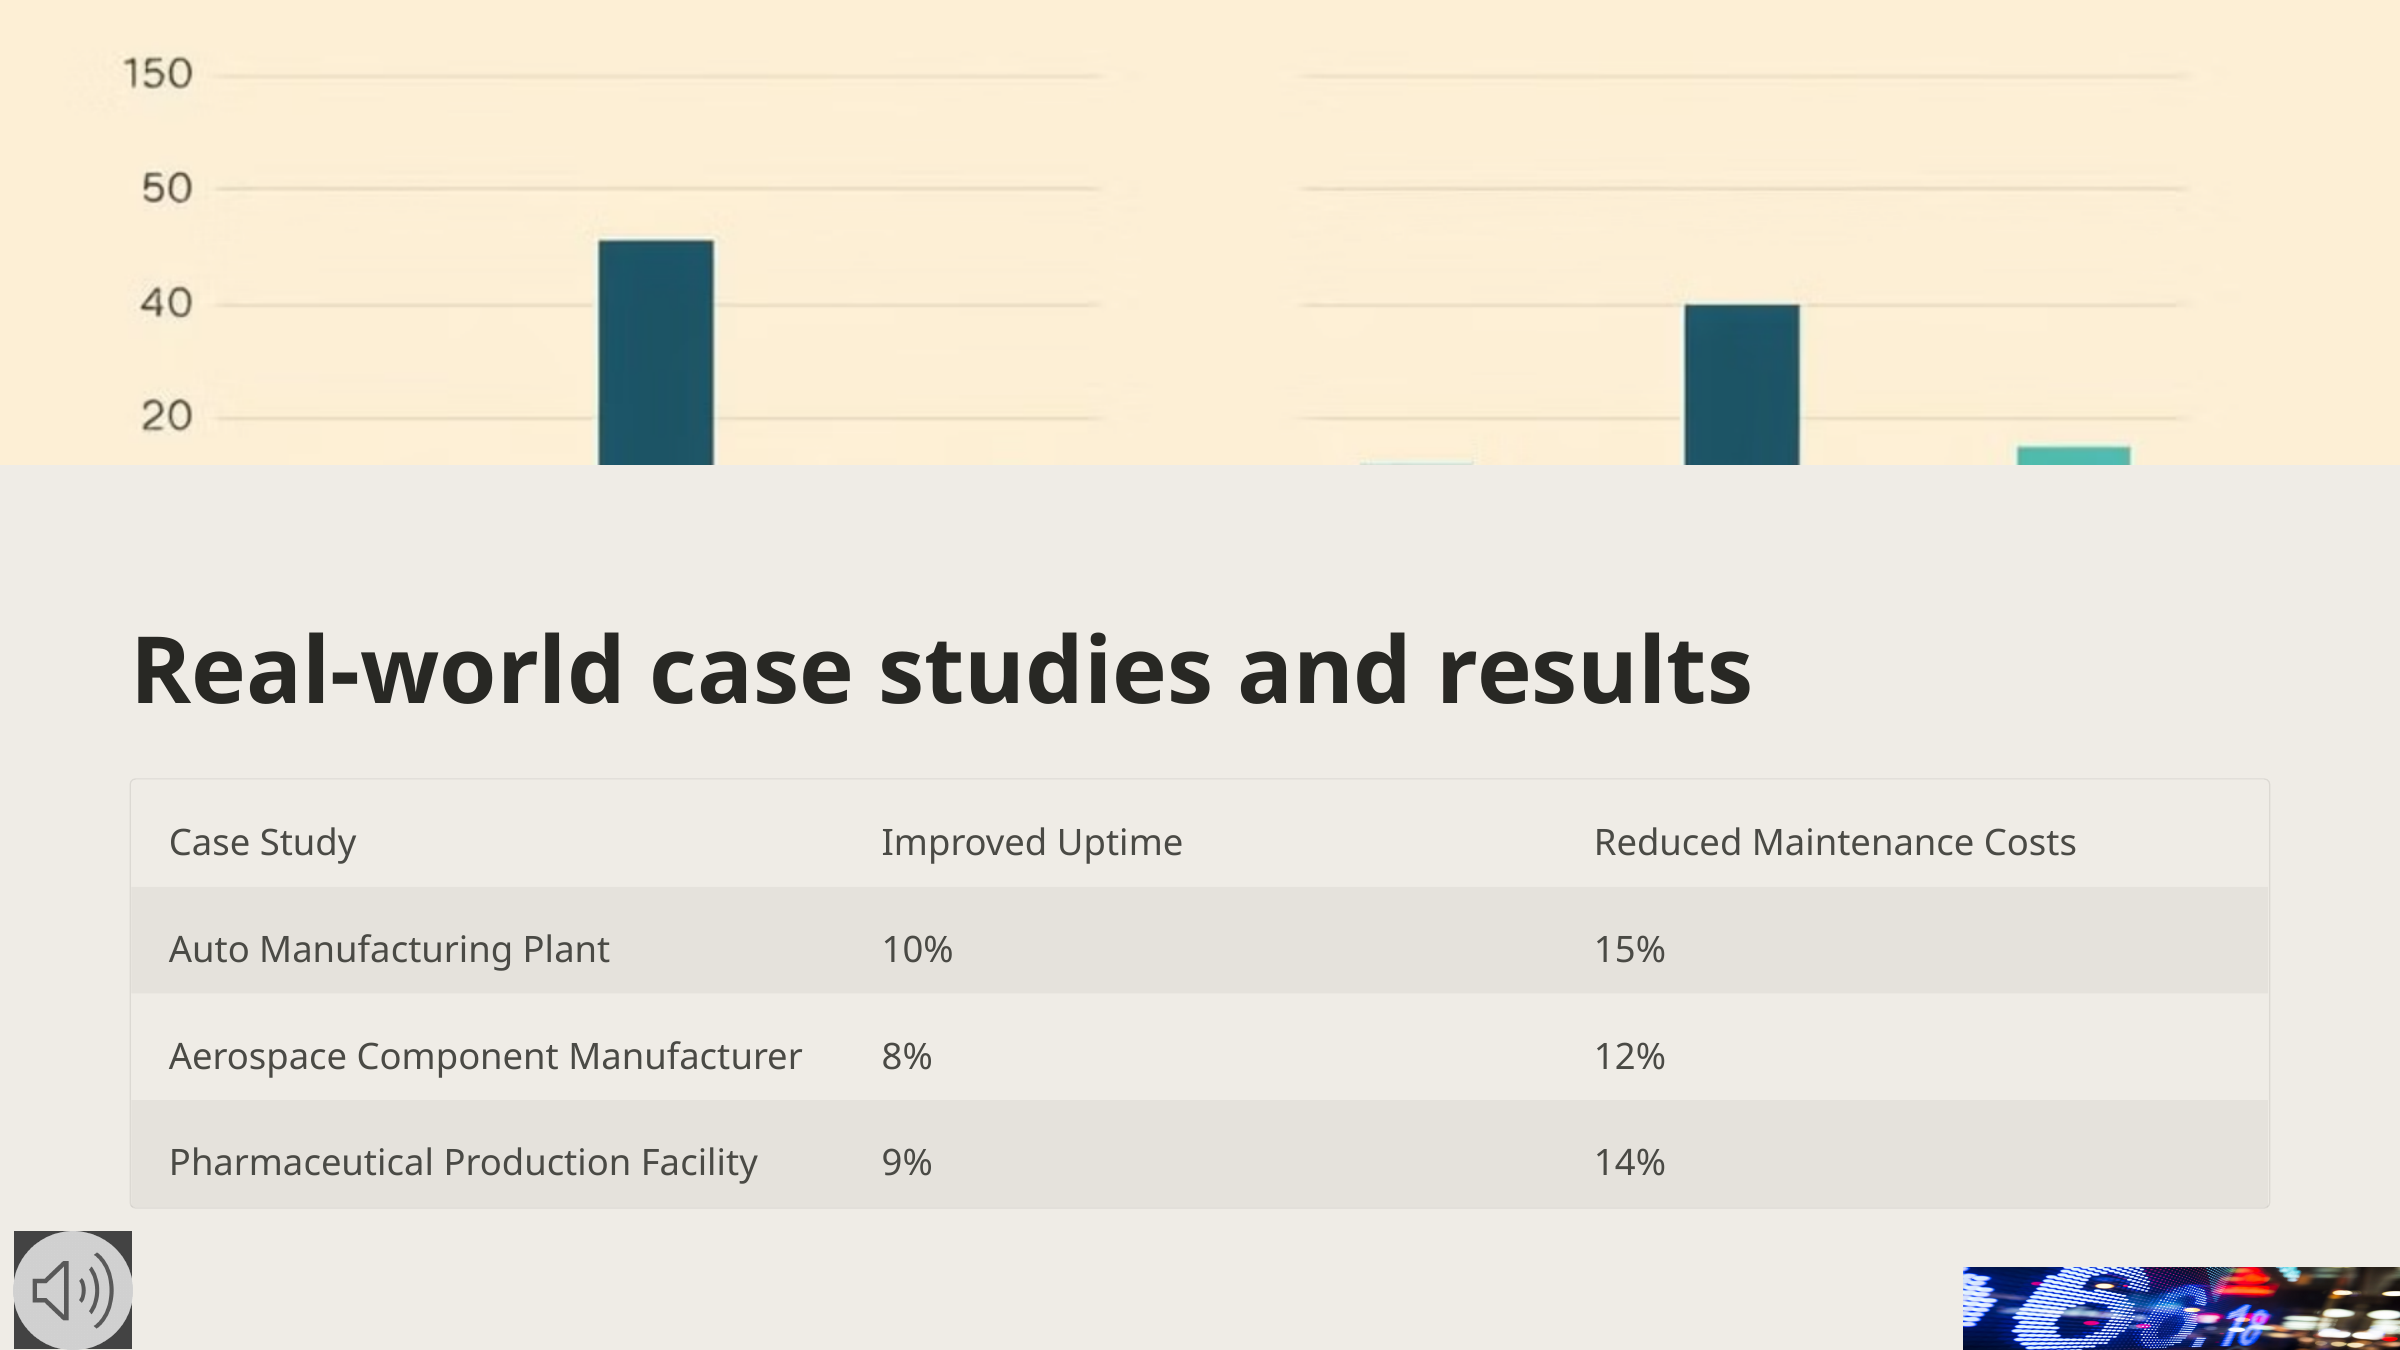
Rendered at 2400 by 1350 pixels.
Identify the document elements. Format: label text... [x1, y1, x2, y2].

text_box [131, 886, 2269, 993]
text_box Improved Uptime [881, 803, 1519, 864]
picture [0, 0, 2400, 466]
picture [1963, 1267, 2400, 1350]
text_box Case Study [168, 803, 806, 864]
text_box 15% [1593, 910, 2232, 970]
text_box Auto Manufacturing Plant [168, 910, 806, 970]
text_box 14% [1593, 1123, 2232, 1184]
text_box [131, 780, 2269, 886]
text_box 10% [881, 910, 1519, 970]
text_box 8% [881, 1017, 1519, 1077]
picture [13, 1230, 133, 1350]
text_box 12% [1593, 1017, 2232, 1077]
text_box 9% [881, 1123, 1519, 1184]
text_box Real-world case studies and results [130, 606, 1582, 724]
text_box [131, 1100, 2269, 1207]
text_box [131, 993, 2269, 1100]
text_box Reduced Maintenance Costs [1593, 803, 2232, 864]
text_box Pharmaceutical Production Facility [168, 1123, 806, 1184]
text_box Aerospace Component Manufacturer [168, 1017, 806, 1077]
